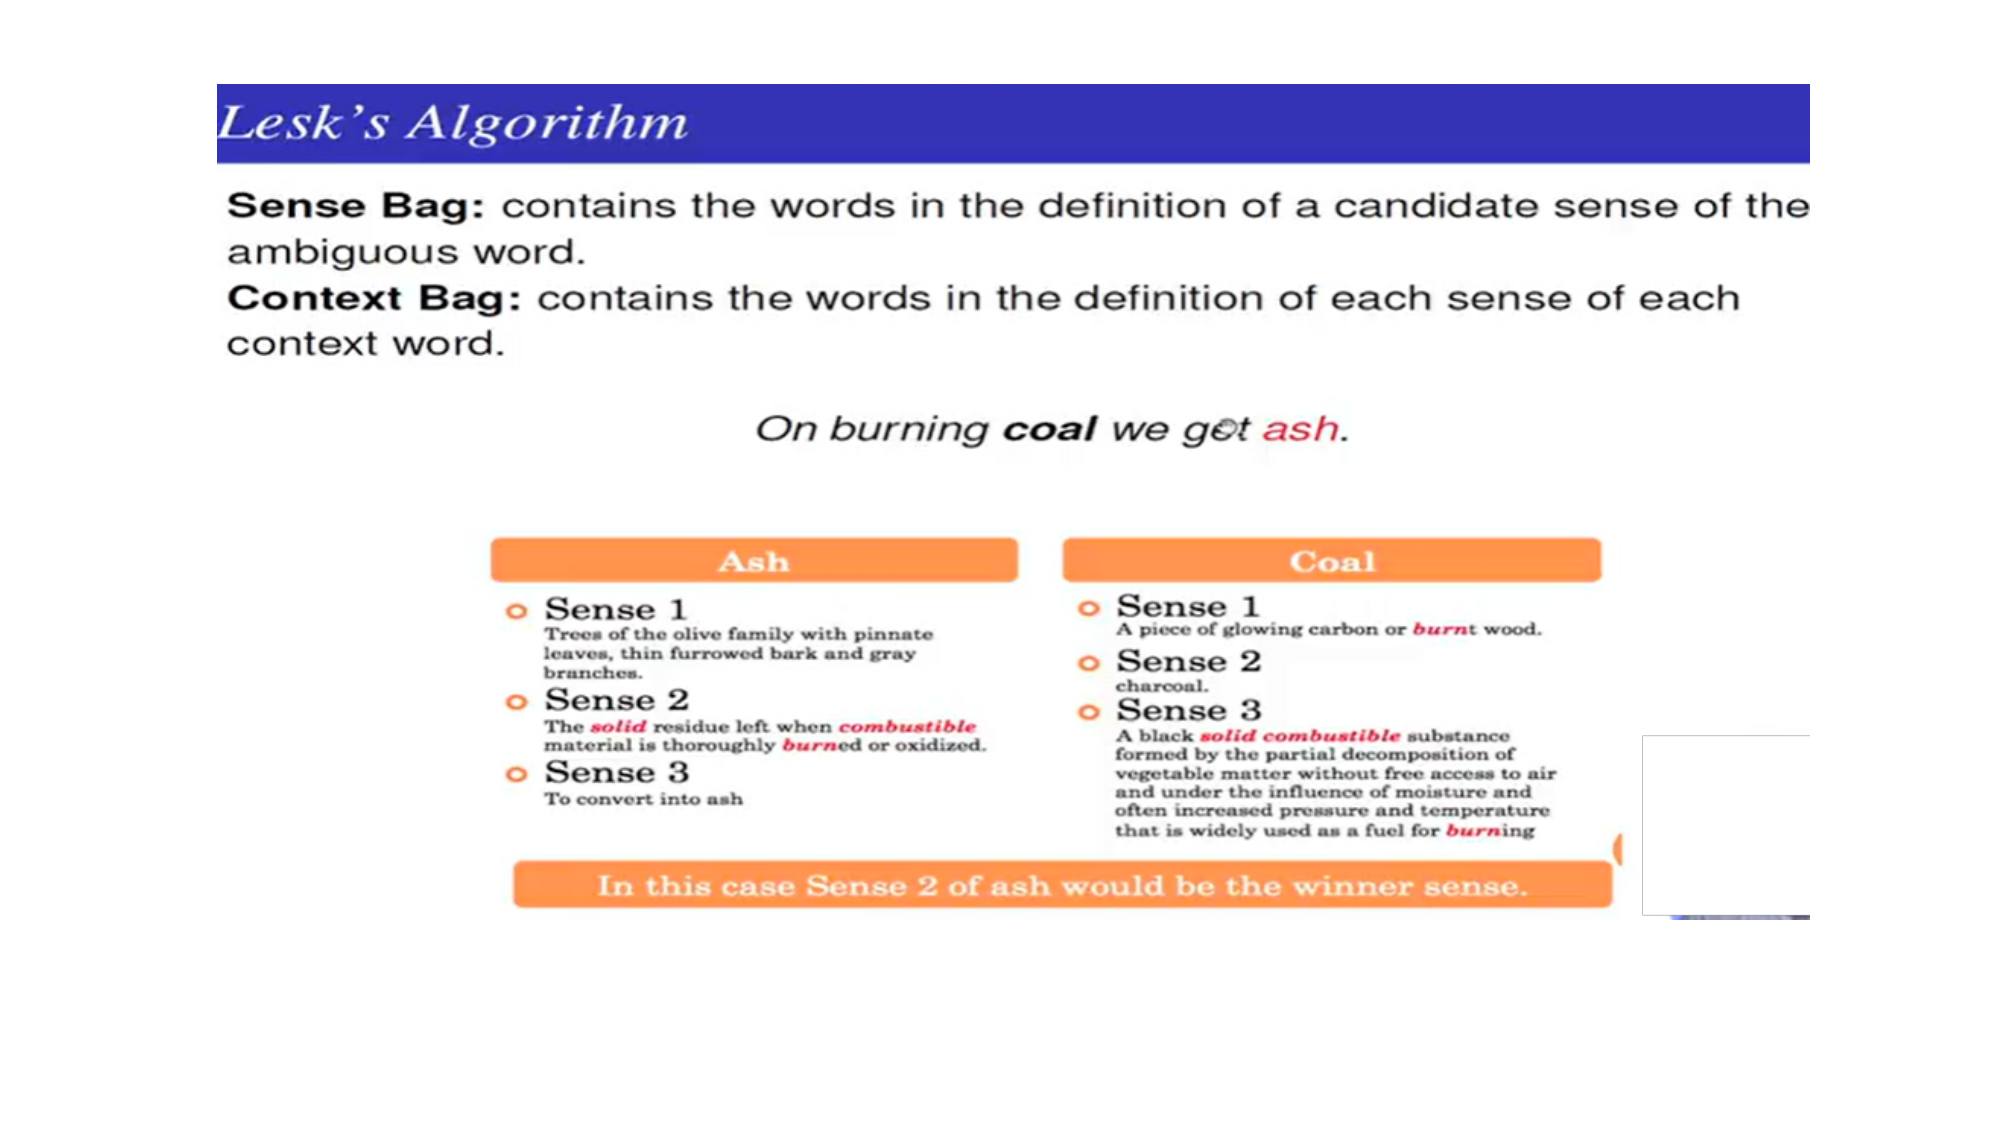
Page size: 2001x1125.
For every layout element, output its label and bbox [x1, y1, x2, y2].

picture [217, 84, 1811, 921]
